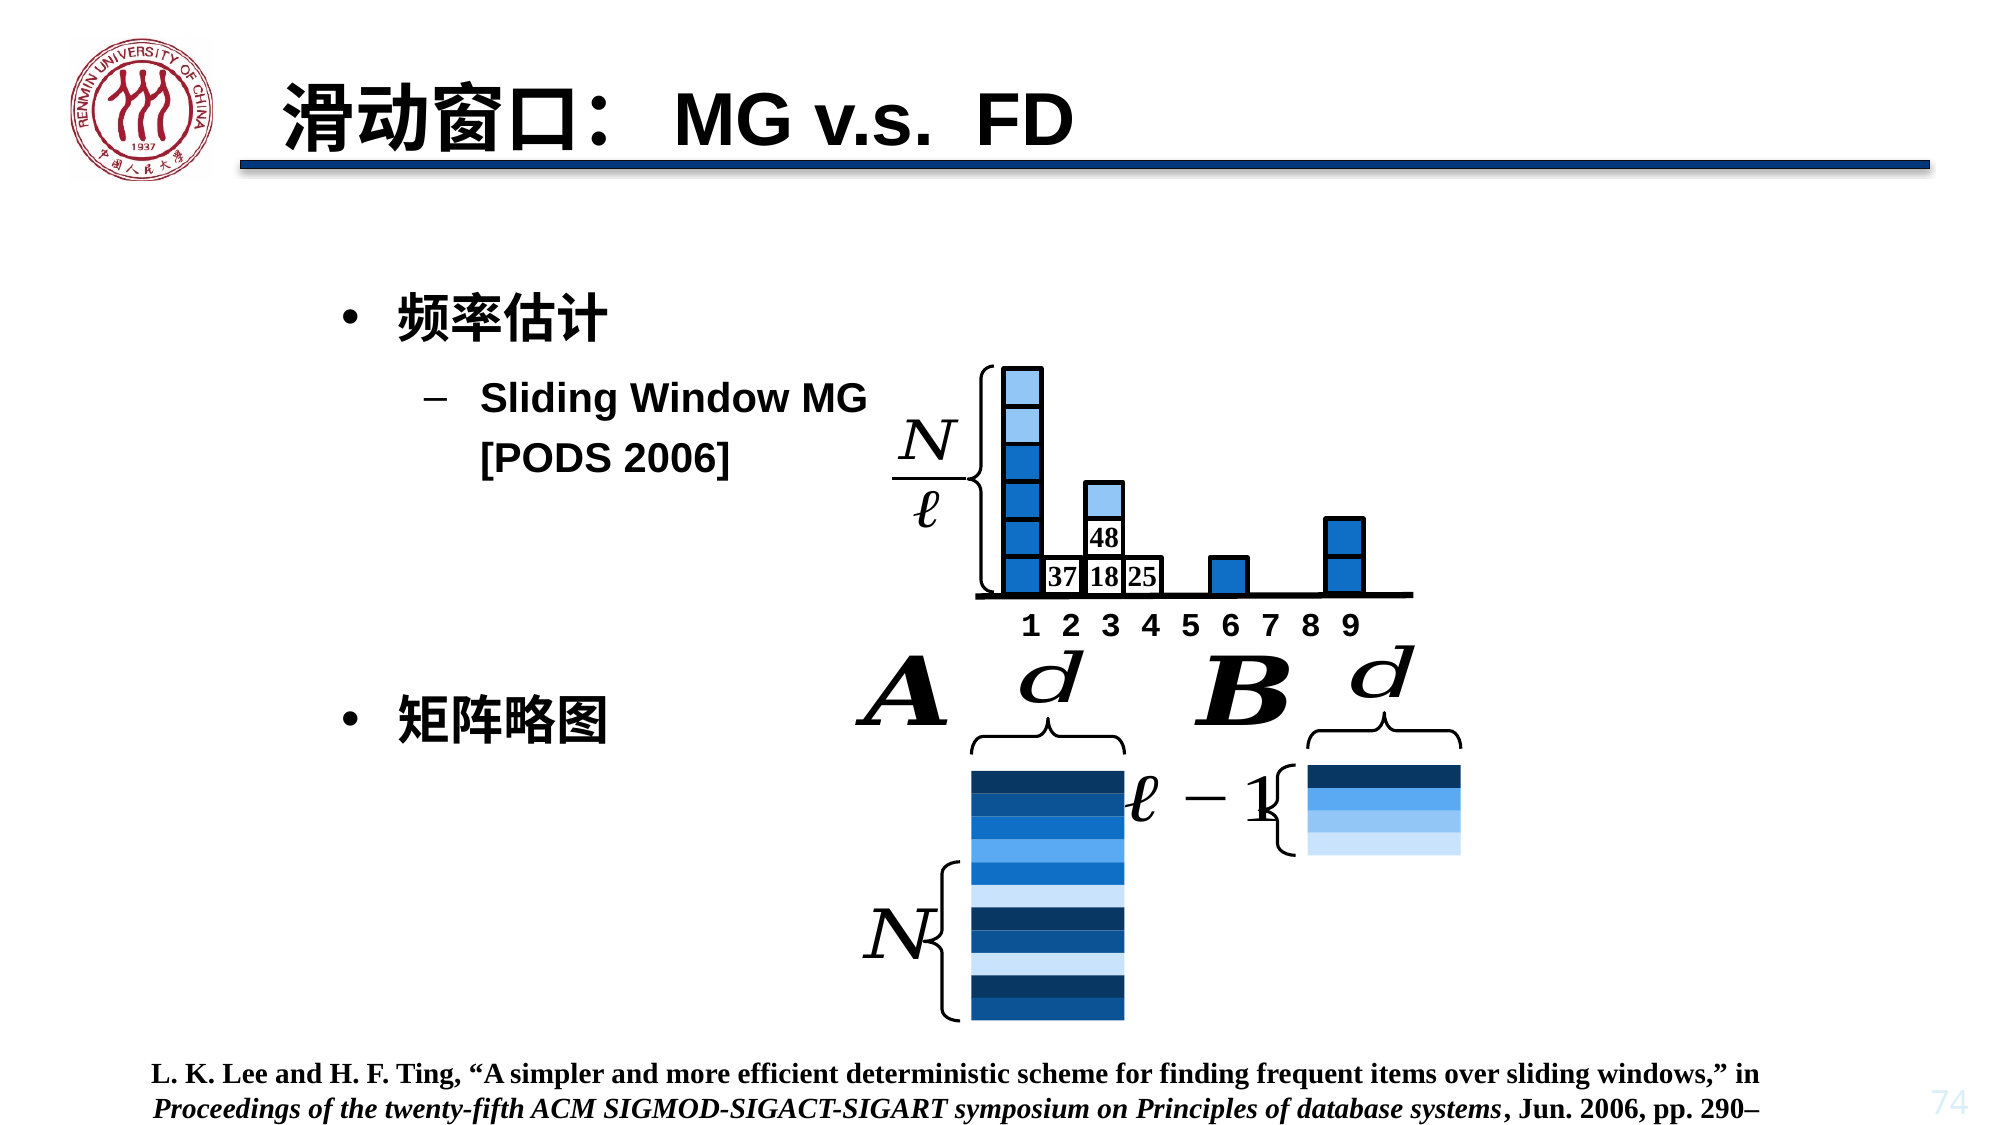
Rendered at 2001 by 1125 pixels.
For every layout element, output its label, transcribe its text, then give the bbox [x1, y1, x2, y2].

text_box [1003, 557, 1042, 593]
text_box [1003, 482, 1042, 520]
picture [70, 38, 213, 181]
text_box [969, 883, 1126, 905]
text_box [1003, 368, 1042, 407]
text_box L. K. Lee and H. F. Ting, “A simpler and more efficient deterministic scheme for finding frequent items over sliding windows,” in Proceedings of the twenty-fifth ACM SIGMOD-SIGACT-SIGART symposium on Principles of database systems, Jun. 2006, pp. 290–297. [117, 1046, 1796, 1125]
text_box [1325, 557, 1364, 593]
text_box [1003, 520, 1042, 557]
text_box 25 [1124, 557, 1162, 592]
text_box 频率估计 Sliding Window MG [PODS 2006] 矩阵略图 [326, 264, 894, 878]
text_box [969, 951, 1126, 973]
text_box [923, 860, 961, 1022]
text_box [1266, 764, 1296, 857]
text_box 1 2 3 4 5 6 7 8 9 [1006, 605, 1397, 651]
text_box [969, 995, 1126, 1023]
title 滑动窗口：MG v.s. FD [265, 22, 1876, 209]
text_box [1306, 711, 1462, 749]
text_box [969, 769, 1126, 796]
text_box [970, 717, 1126, 755]
text_box [969, 860, 1126, 883]
text_box [1325, 518, 1364, 557]
text_box [1085, 482, 1124, 518]
text_box 37 [1043, 557, 1082, 593]
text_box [1307, 764, 1461, 856]
text_box [967, 365, 994, 593]
text_box [1003, 407, 1042, 445]
text_box 18 [1085, 557, 1124, 593]
text_box [969, 905, 1126, 928]
text_box [1003, 445, 1042, 482]
text_box [969, 796, 1126, 815]
text_box 48 [1085, 518, 1124, 557]
text_box [969, 973, 1126, 995]
text_box [1209, 557, 1248, 593]
text_box [969, 838, 1126, 860]
text_box [969, 815, 1126, 838]
text_box [969, 928, 1126, 951]
